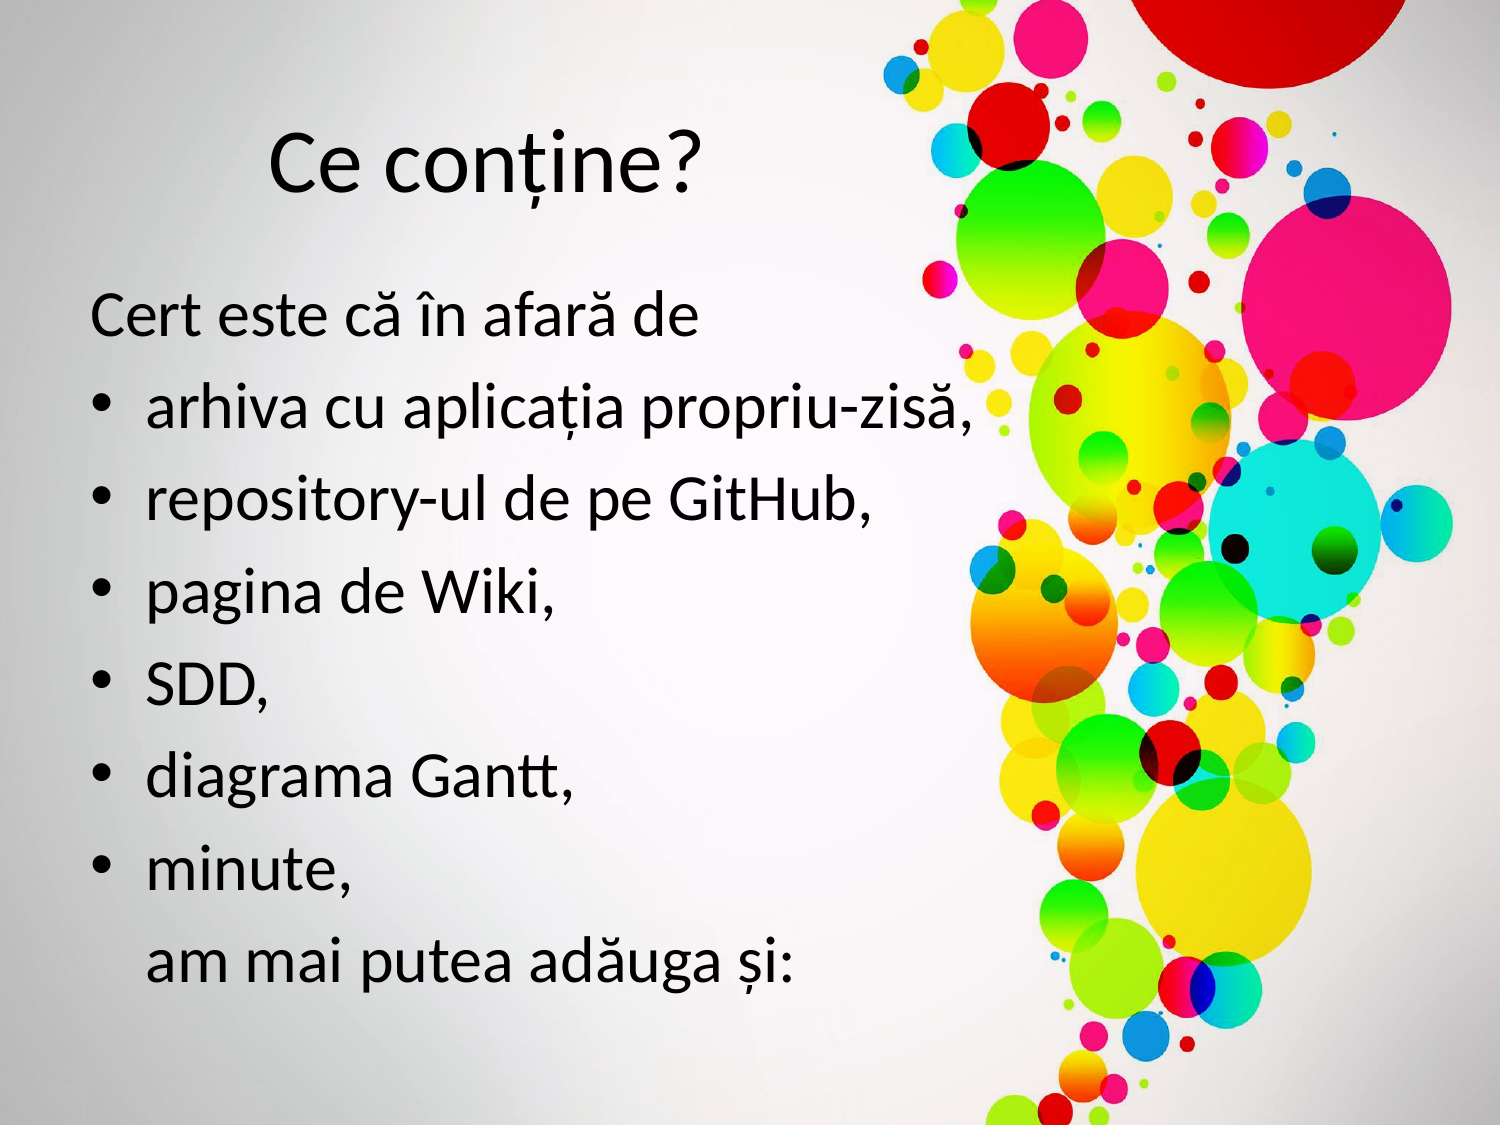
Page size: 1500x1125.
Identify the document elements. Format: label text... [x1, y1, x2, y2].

title Ce conţine? [150, 62, 825, 250]
picture [0, 0, 1500, 1125]
list Cert este că în afară de arhiva cu aplicaţia propriu-zisă, repository-ul de pe GitHub, pagina de Wiki, SDD, diagrama Gantt, minute, am mai putea adăuga şi: [75, 262, 1425, 1005]
